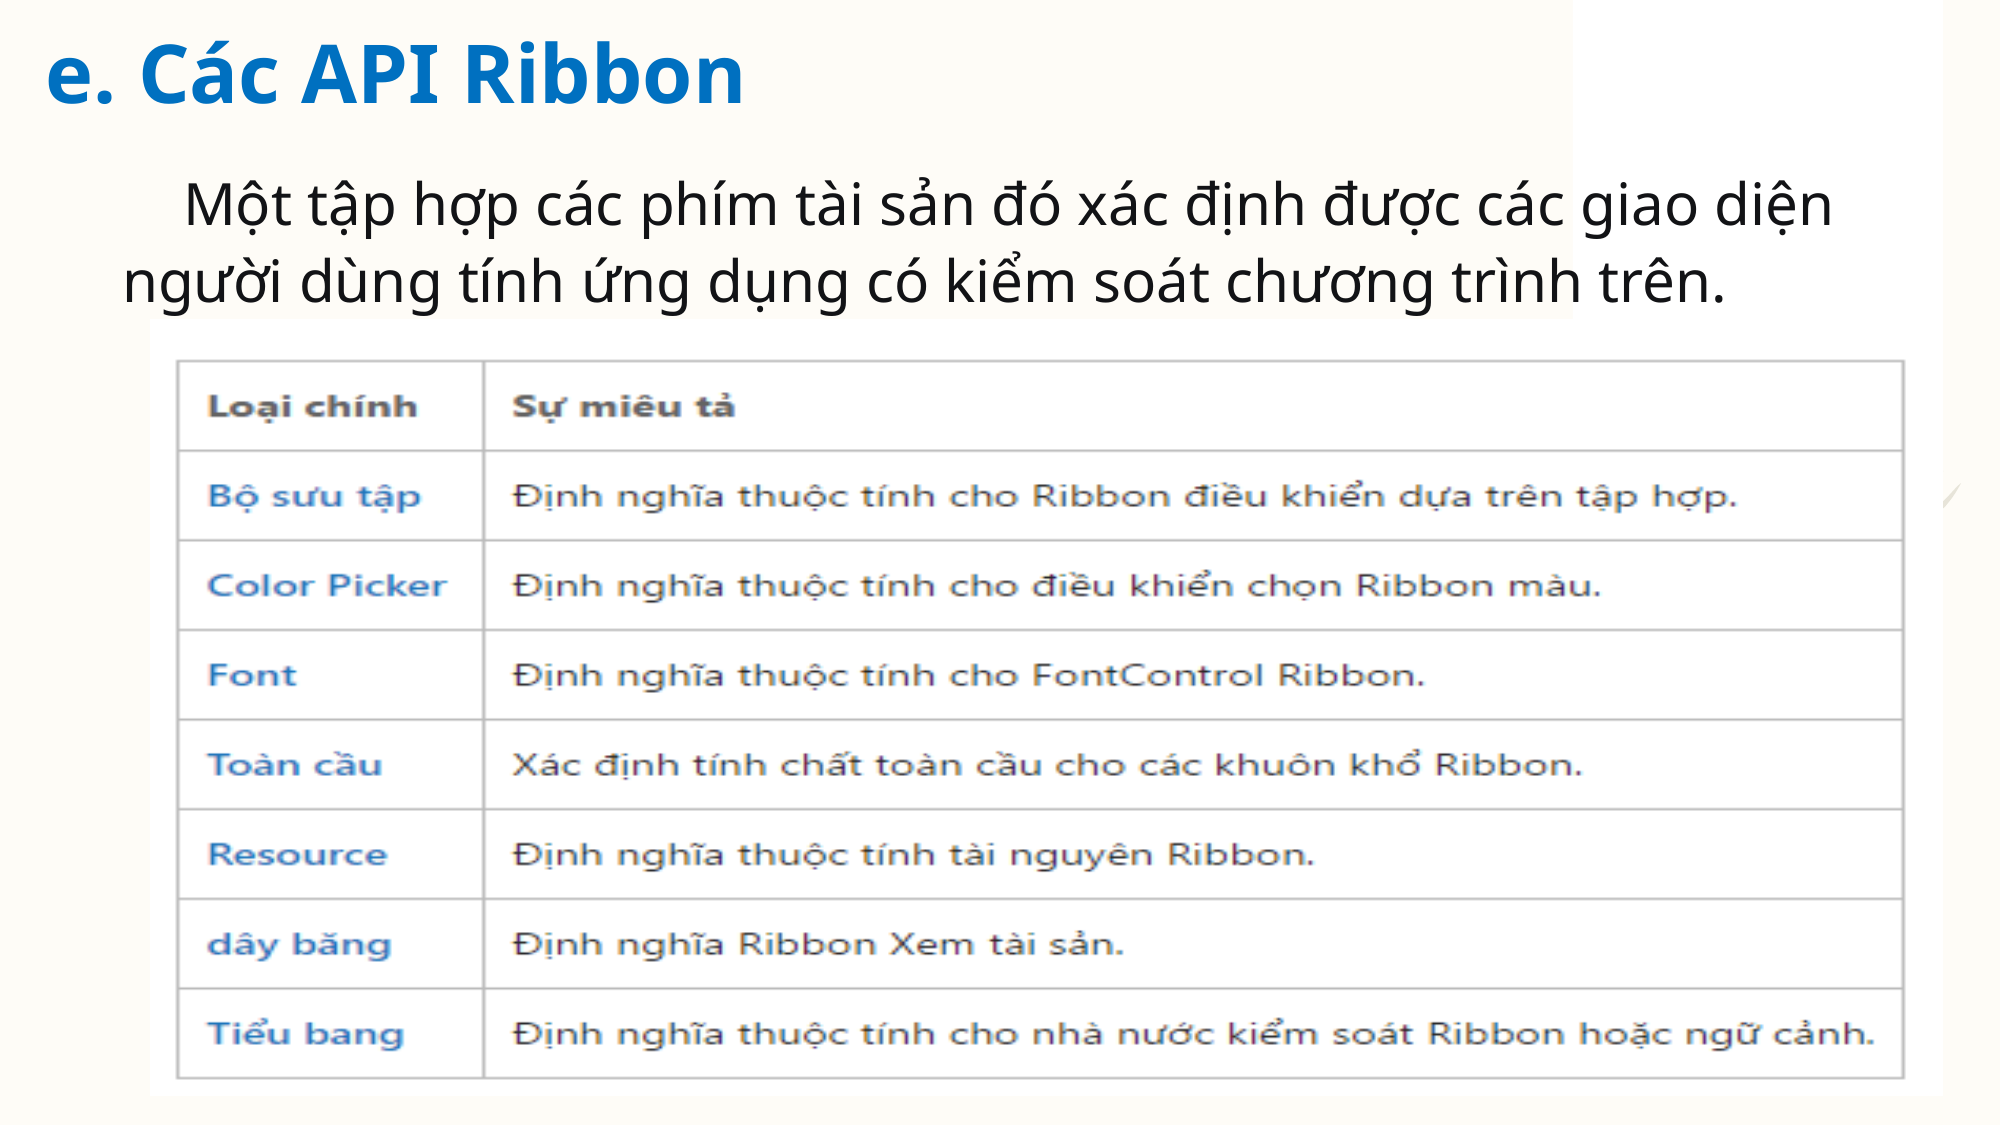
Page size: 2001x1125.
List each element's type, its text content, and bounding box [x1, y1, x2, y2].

text_box [1572, 0, 1943, 318]
picture [149, 318, 1944, 1096]
text_box e. Các API Ribbon [31, 15, 762, 128]
list Một tập hợp các phím tài sản đó xác định được các giao diện người dùng tính ứng dụng có kiểm soát chương trình trên. [107, 151, 1858, 624]
